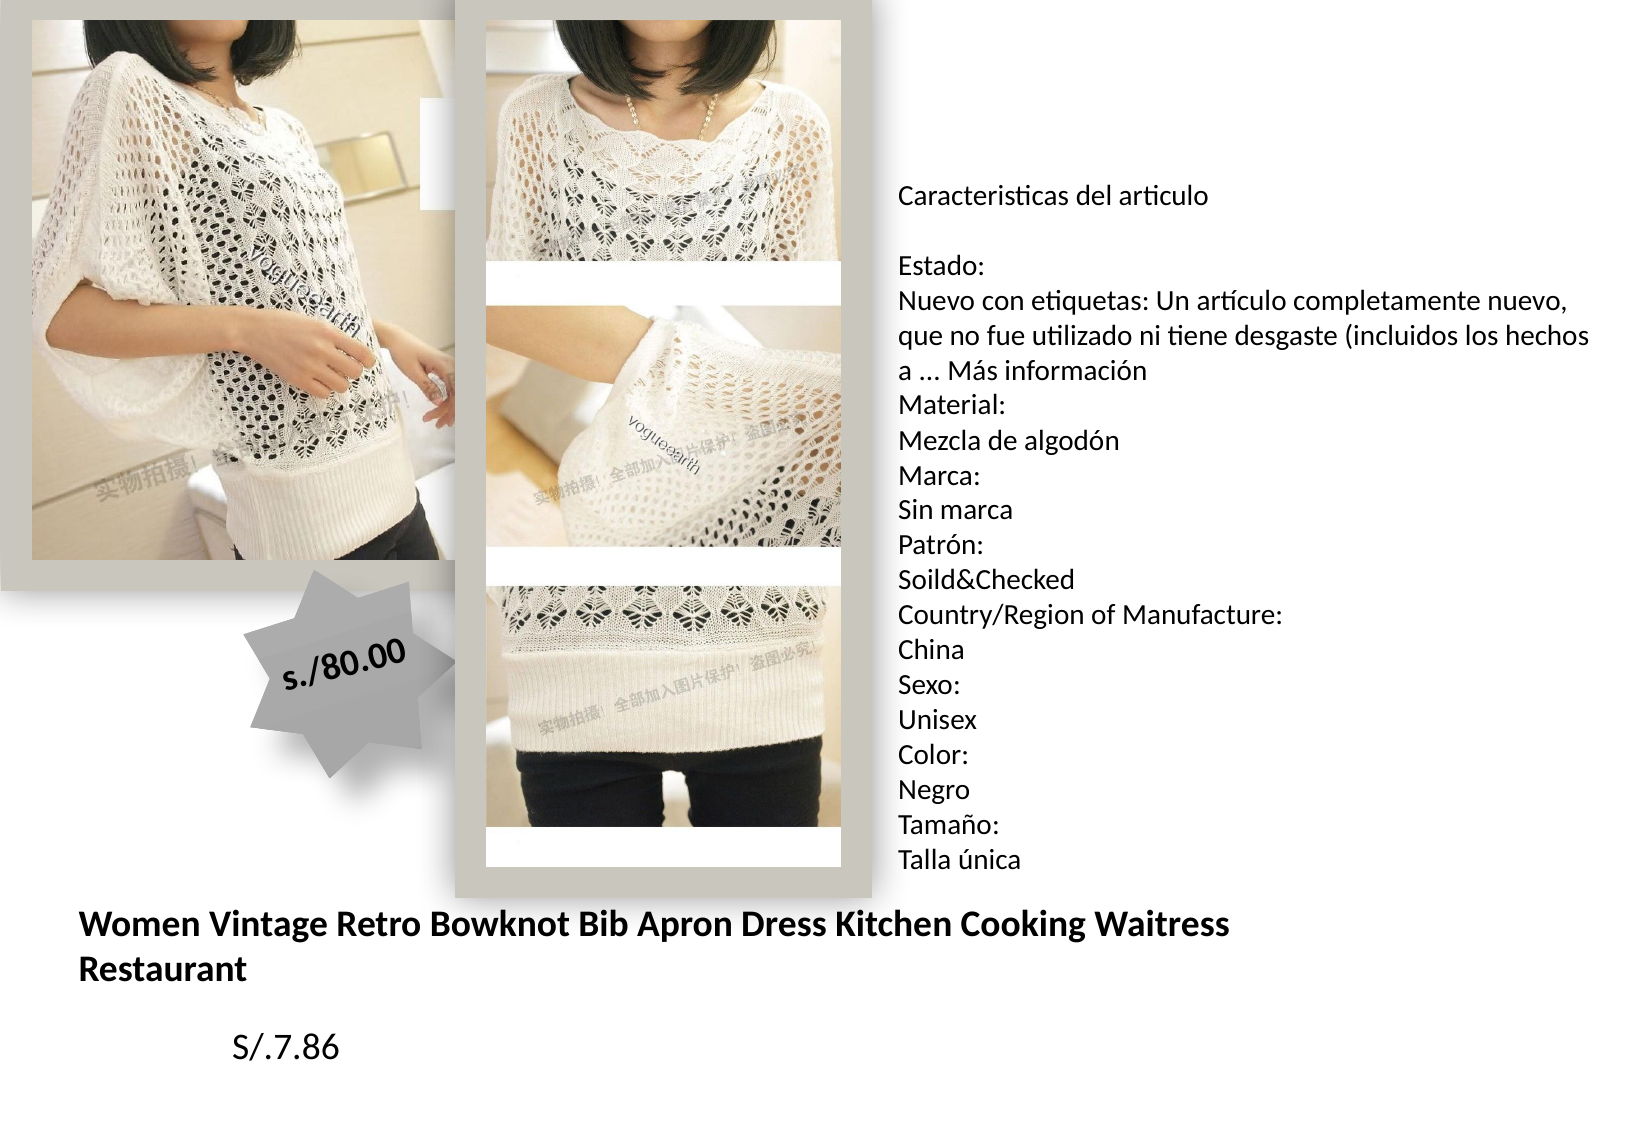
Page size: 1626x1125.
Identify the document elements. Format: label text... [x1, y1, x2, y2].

text_box Women Vintage Retro Bowknot Bib Apron Dress Kitchen Cooking Waitress Restaurant [63, 891, 1315, 997]
text_box s./80.00 [259, 613, 427, 710]
text_box Caracteristicas del articulo Estado: Nuevo con etiquetas: Un artículo completamente nuevo, que no fue utilizado ni tiene desgaste (incluidos los hechos a ... Más información Material: Mezcla de algodón Marca: Sin marca Patrón: Soild&Checked Country/Region of Manufacture: China Sexo: Unisex Color: Negro Tamaño: Talla única [897, 168, 1625, 883]
text_box S/.7.86 [217, 1014, 355, 1075]
text_box [243, 569, 412, 668]
picture [31, 20, 842, 867]
text_box [250, 636, 428, 779]
